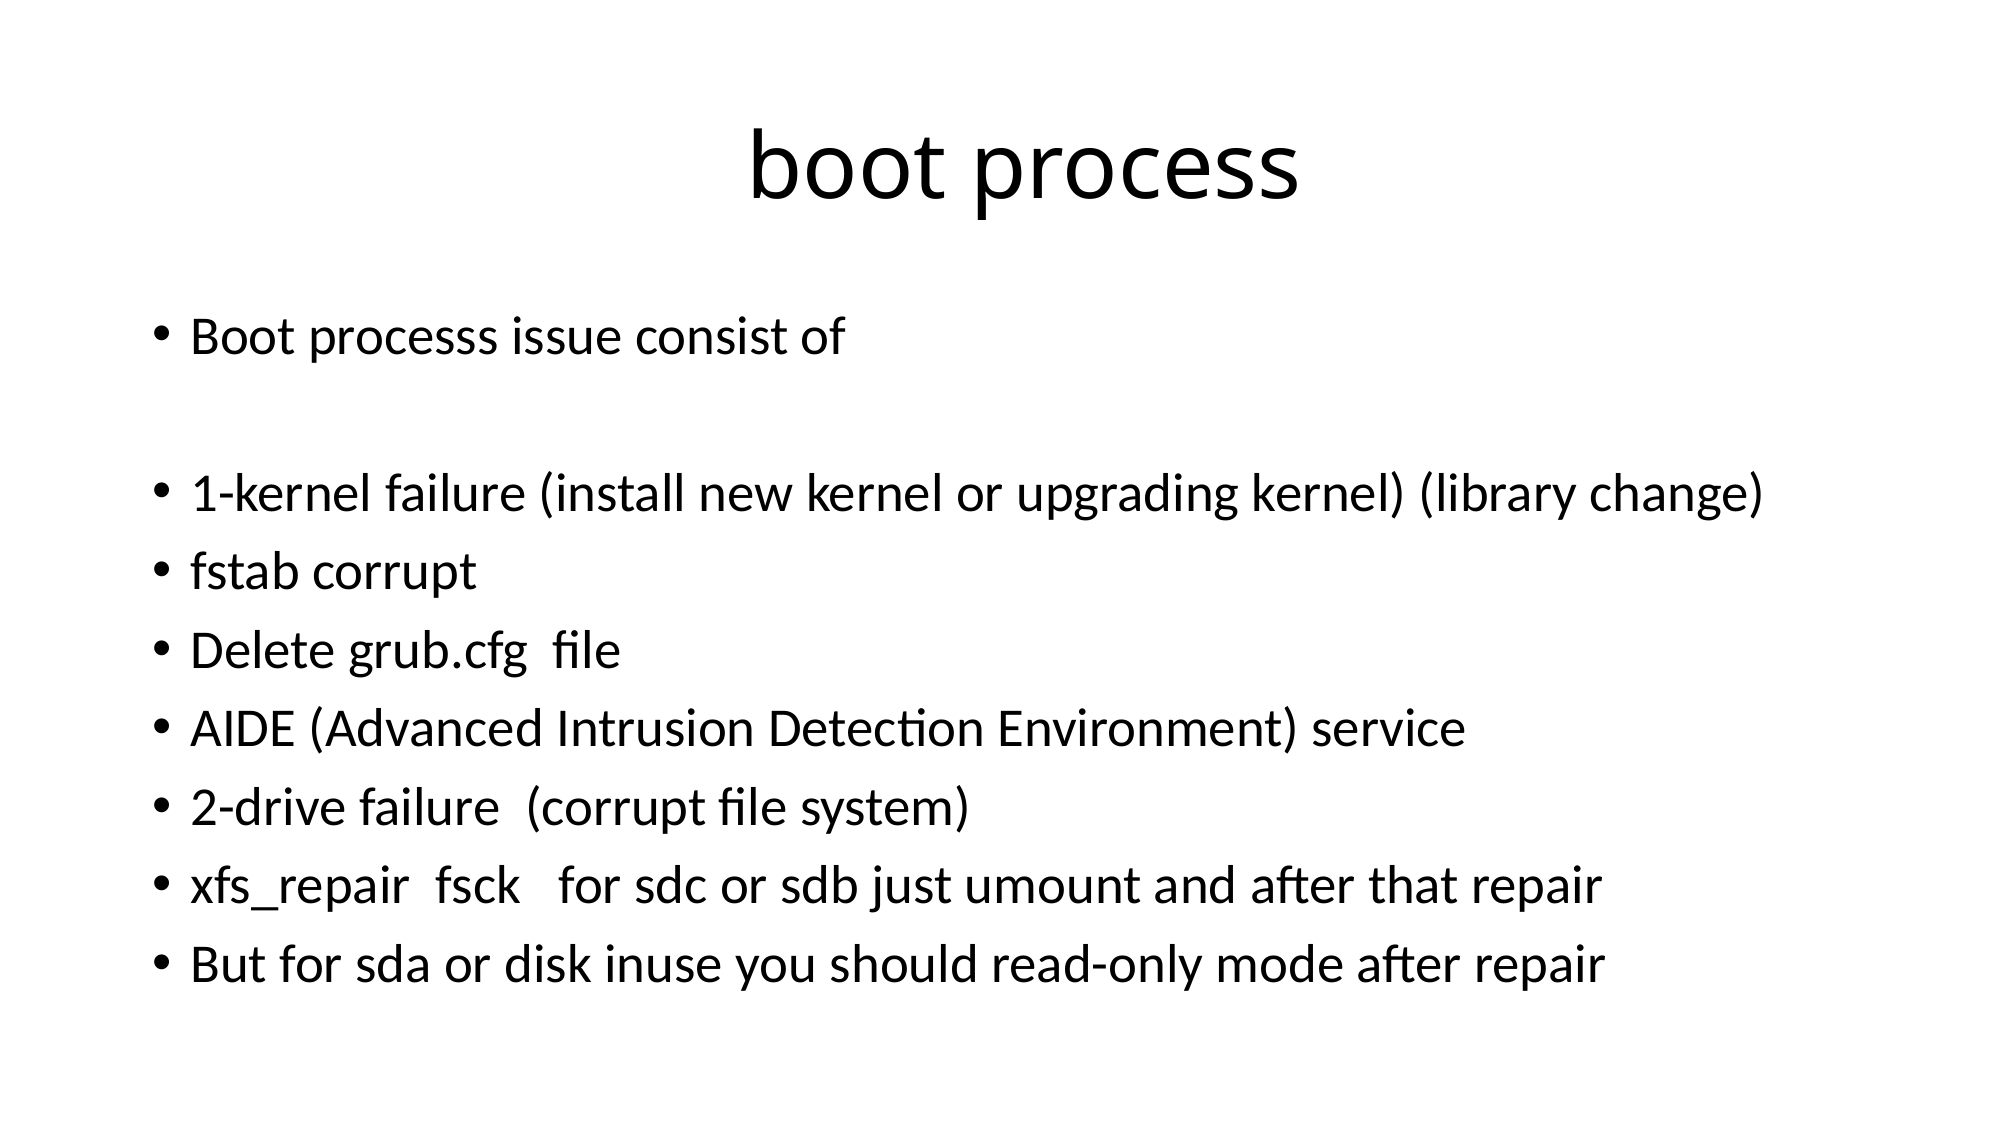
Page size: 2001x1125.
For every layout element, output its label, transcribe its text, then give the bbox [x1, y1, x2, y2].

list Boot processs issue consist of 1-kernel failure (install new kernel or upgrading kernel) (library change) fstab corrupt Delete grub.cfg file AIDE (Advanced Intrusion Detection Environment) service 2-drive failure (corrupt file system) xfs_repair fsck for sdc or sdb just umount and after that repair But for sda or disk inuse you should read-only mode after repair [137, 299, 1863, 1014]
title boot process [137, 59, 1863, 278]
